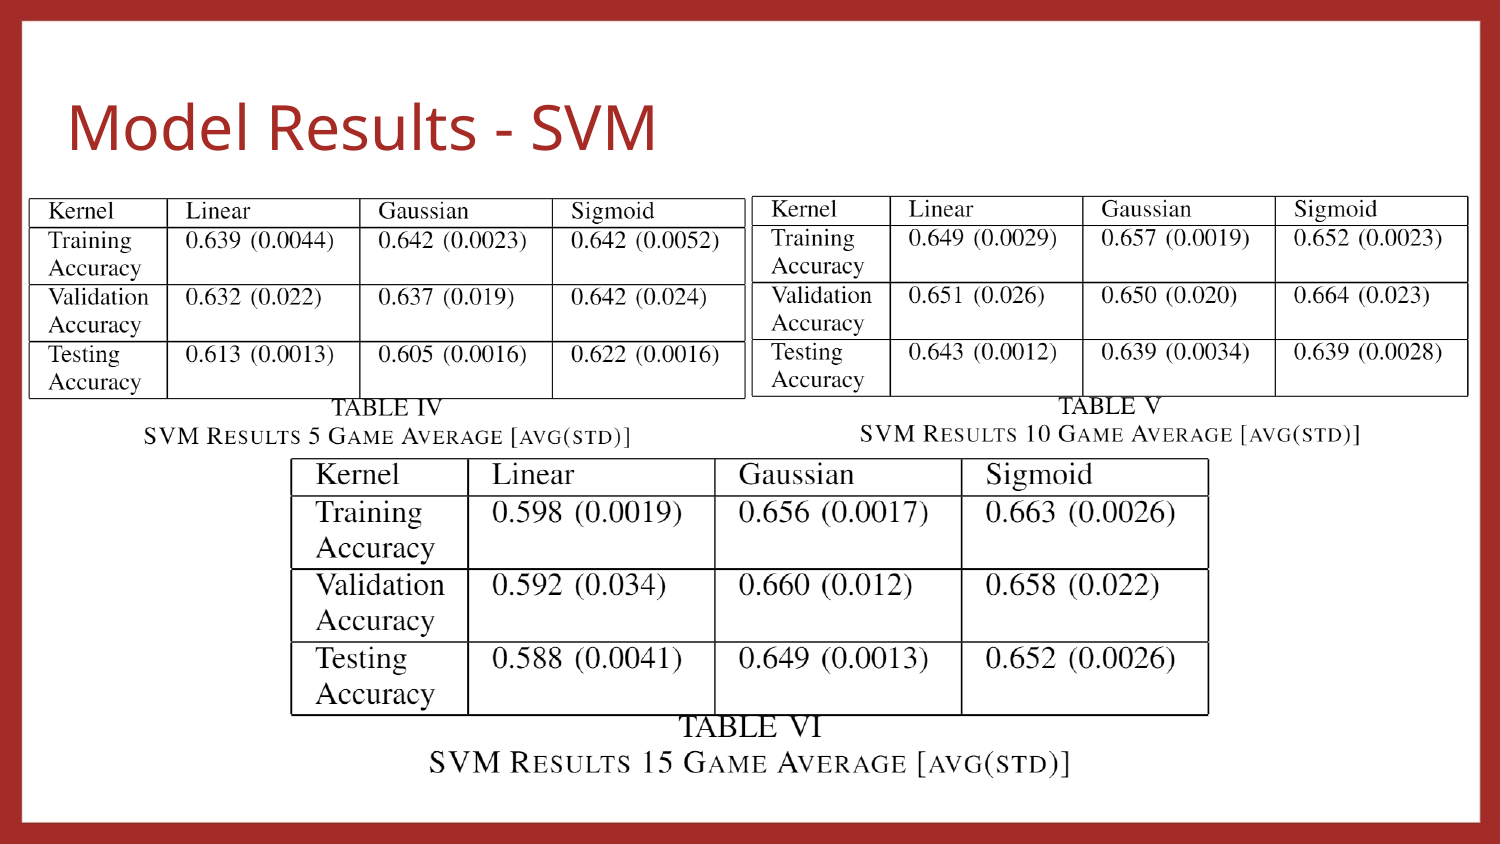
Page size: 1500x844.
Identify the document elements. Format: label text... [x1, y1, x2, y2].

title Model Results - SVM [51, 72, 1449, 167]
picture [0, 0, 1500, 844]
